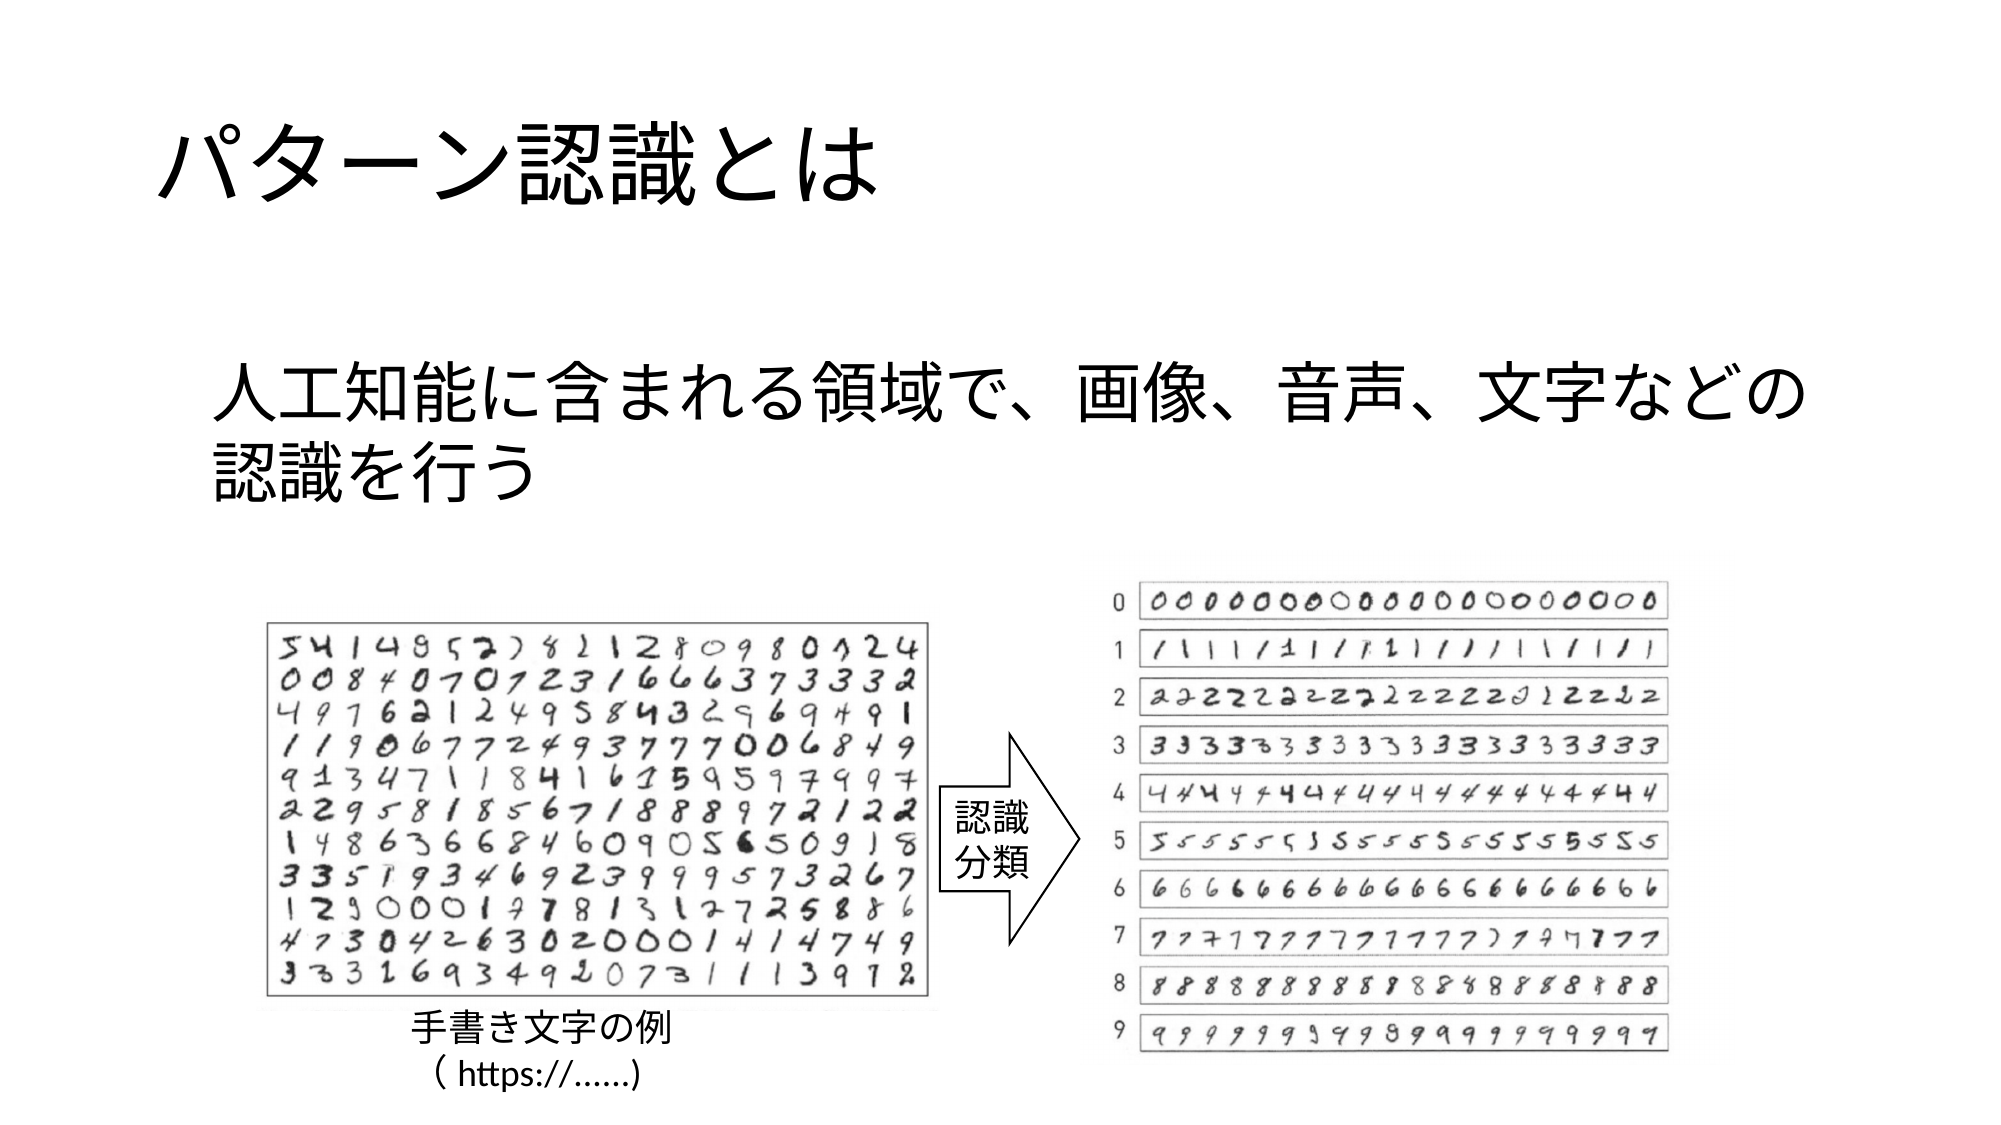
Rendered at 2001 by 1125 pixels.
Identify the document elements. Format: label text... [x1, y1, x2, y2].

picture [1080, 550, 1735, 1065]
title パターン認識とは [137, 59, 1863, 278]
text_box 認識 分類 [940, 730, 1080, 948]
text_box 手書き文字の例 （https://......) [396, 1012, 689, 1102]
text_box 人工知能に含まれる領域で、画像、音声、文字などの認識を行う [196, 343, 1840, 519]
picture [255, 604, 940, 1012]
